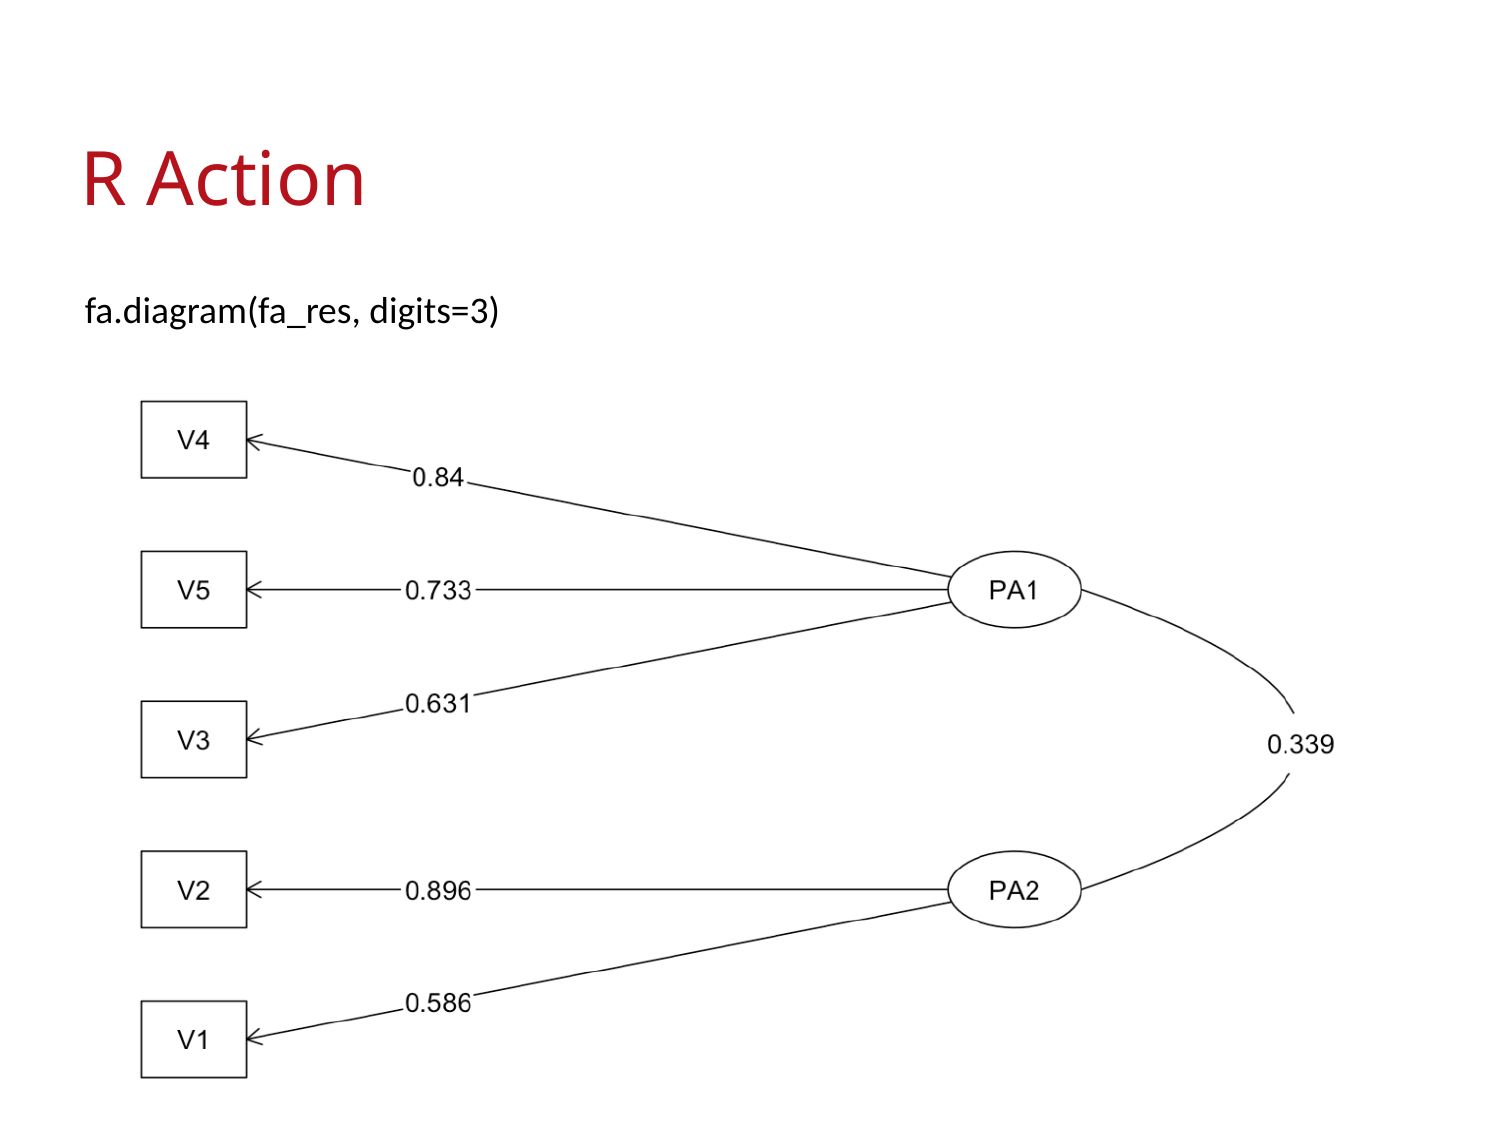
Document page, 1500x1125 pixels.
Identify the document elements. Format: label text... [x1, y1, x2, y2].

picture [112, 364, 1388, 1124]
title R Action [64, 90, 1176, 279]
text_box fa.diagram(fa_res, digits=3) [69, 278, 820, 339]
